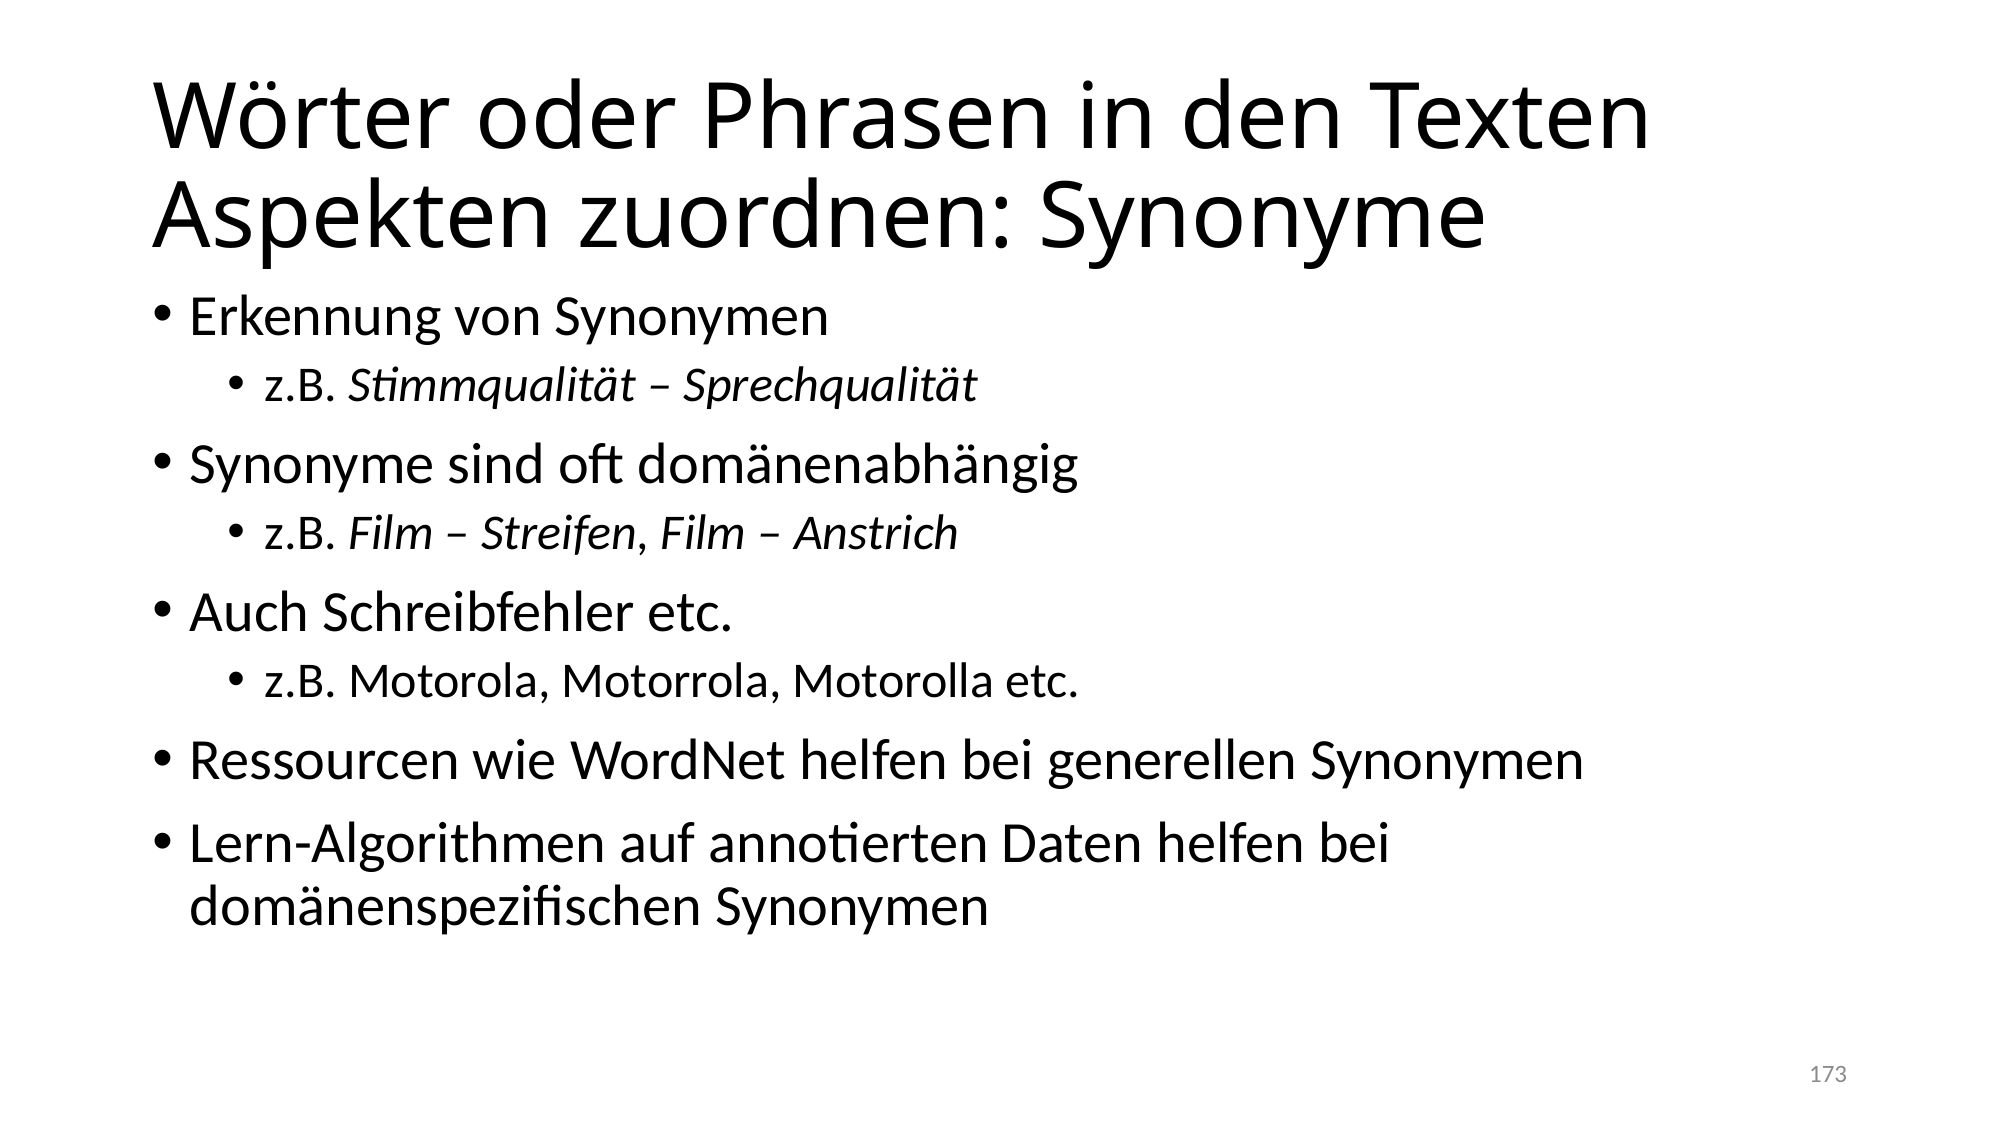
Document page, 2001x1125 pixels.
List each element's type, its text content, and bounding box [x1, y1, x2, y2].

slide_number 173 [1412, 1042, 1863, 1103]
title Wörter oder Phrasen in den Texten Aspekten zuordnen: Synonyme [137, 59, 1863, 277]
list Erkennung von Synonymen z.B. Stimmqualität – Sprechqualität Synonyme sind oft domänenabhängig z.B. Film – Streifen, Film – Anstrich Auch Schreibfehler etc. z.B. Motorola, Motorrola, Motorolla etc. Ressourcen wie WordNet helfen bei generellen Synonymen Lern-Algorithmen auf annotierten Daten helfen bei domänenspezifischen Synonymen [137, 277, 1863, 992]
